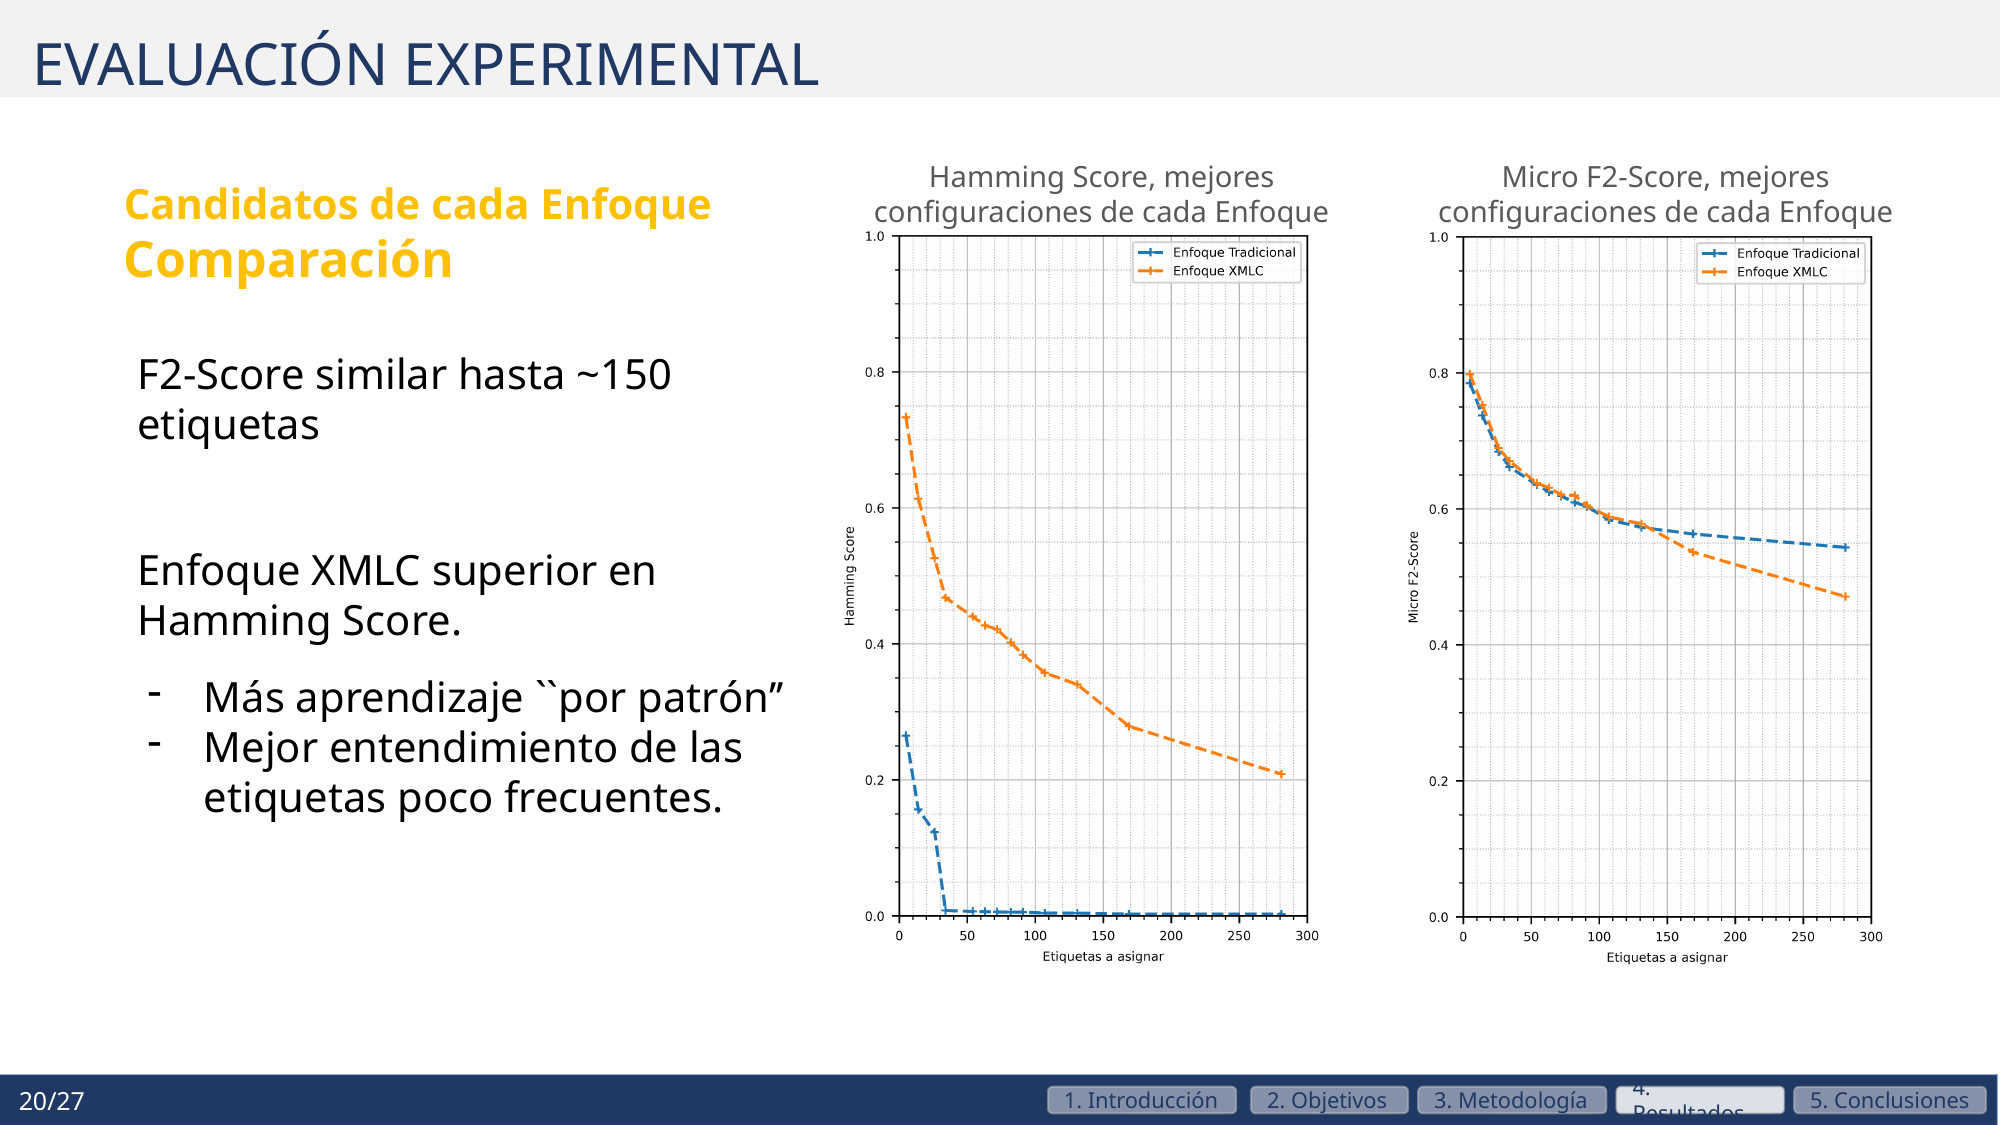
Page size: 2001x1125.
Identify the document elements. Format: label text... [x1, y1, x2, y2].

text_box 2. Objetivos [1249, 1085, 1410, 1115]
text_box 1. Introducción [1047, 1085, 1238, 1115]
text_box [0, 1074, 1998, 1125]
text_box EVALUACIÓN EXPERIMENTAL [17, 19, 892, 105]
text_box Hamming Score, mejores configuraciones de cada Enfoque [782, 150, 1347, 236]
text_box F2-Score similar hasta ~150 etiquetas [122, 340, 829, 455]
text_box Micro F2-Score, mejores configuraciones de cada Enfoque [1347, 150, 1911, 236]
picture [829, 216, 1334, 978]
text_box [0, 0, 2000, 99]
text_box Enfoque XMLC superior en Hamming Score. [122, 535, 829, 651]
slide_number 20/27 [0, 1075, 107, 1125]
text_box Más aprendizaje ``por patrón’’ Mejor entendimiento de las etiquetas poco frecuentes. [132, 663, 829, 829]
text_box 4. Resultados [1615, 1085, 1786, 1115]
text_box Candidatos de cada Enfoque Comparación [34, 170, 829, 296]
text_box 3. Metodología [1417, 1085, 1608, 1115]
text_box 5. Conclusiones [1793, 1085, 1987, 1115]
picture [1393, 217, 1898, 979]
